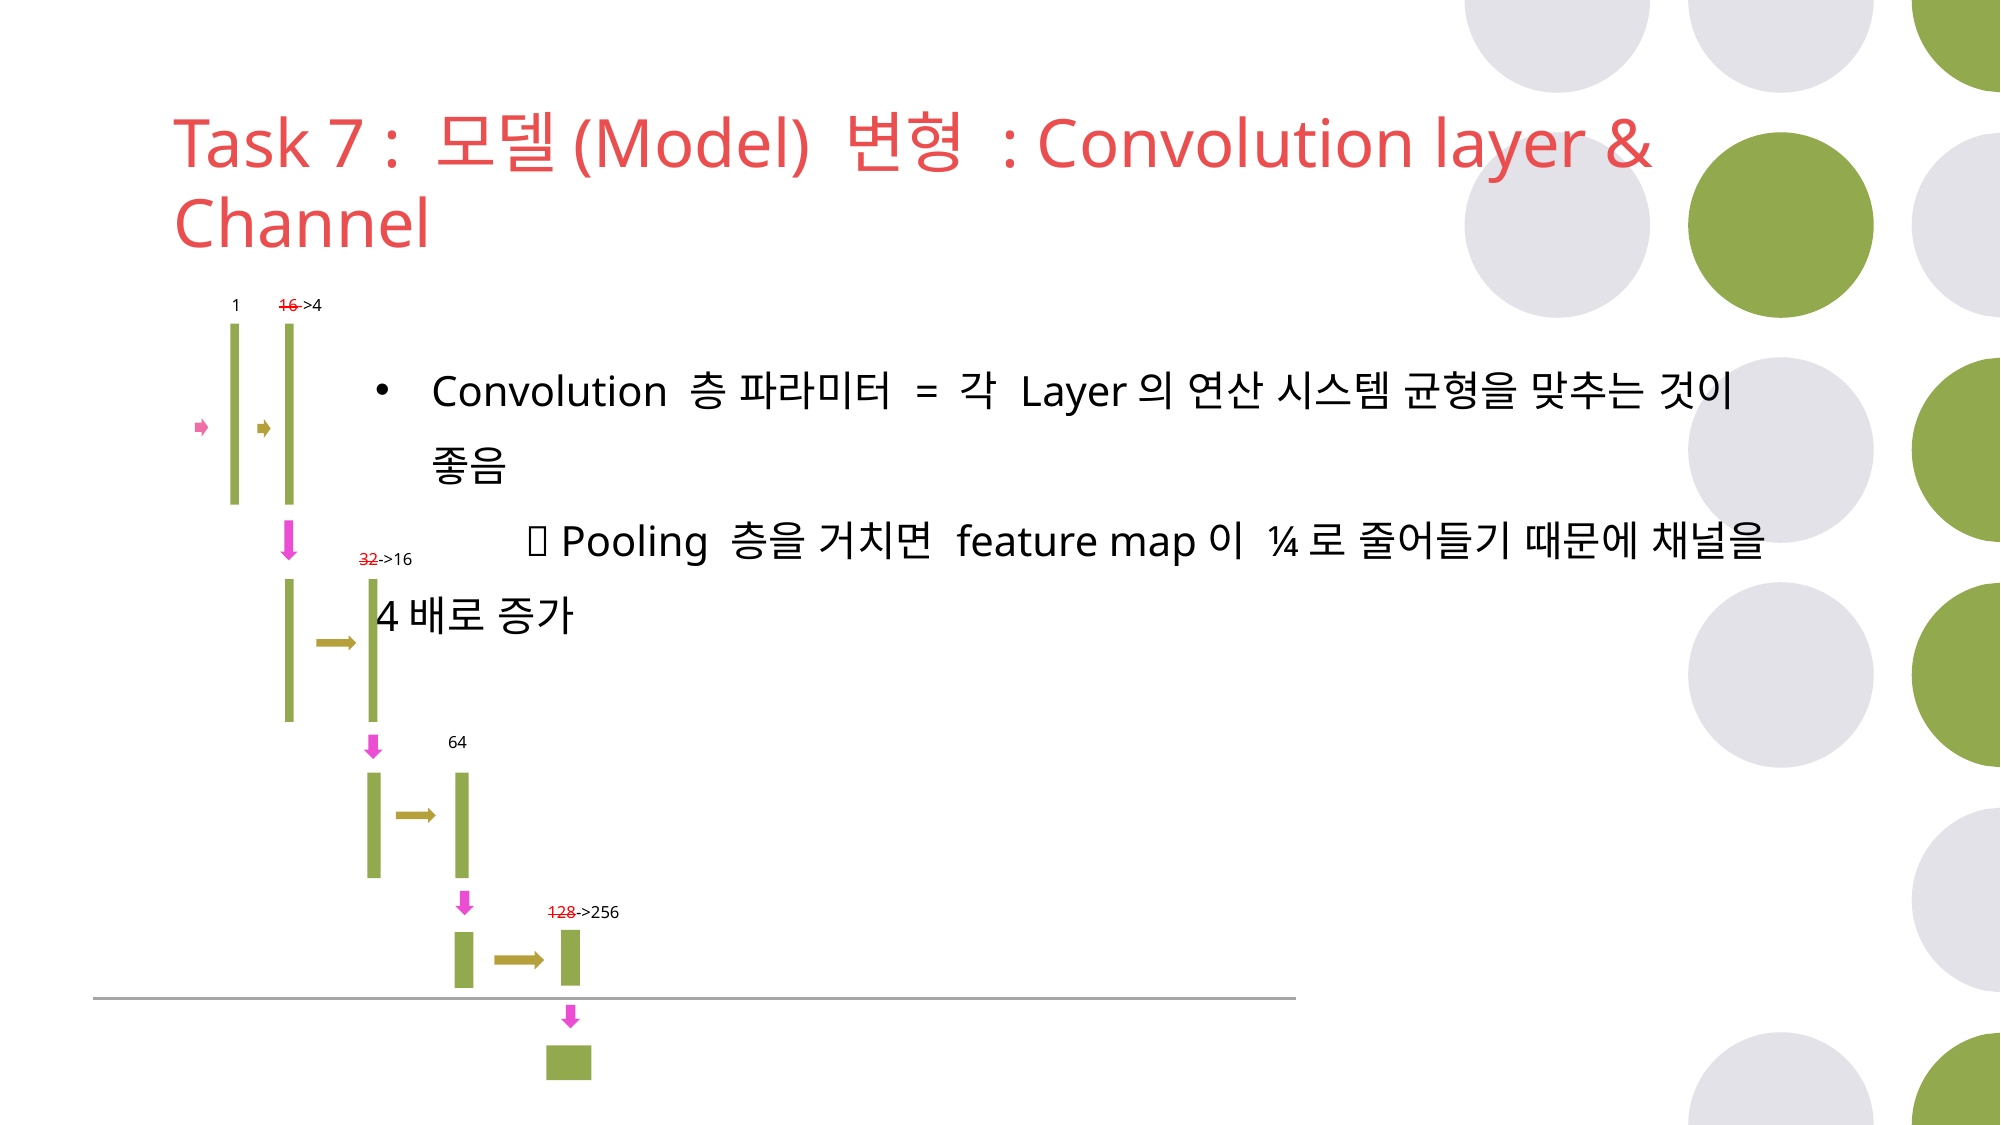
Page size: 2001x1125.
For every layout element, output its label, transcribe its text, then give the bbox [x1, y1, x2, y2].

text_box Task 7 : 모델(Model) 변형 : Convolution layer & Channel [159, 93, 1909, 268]
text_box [194, 287, 653, 1081]
text_box Convolution 층 파라미터 = 각 Layer의 연산 시스템 균형을 맞추는 것이 좋음  Pooling 층을 거치면 feature map이 ¼로 줄어들기 때문에 채널을 4배로 증가 [653, 332, 1813, 647]
